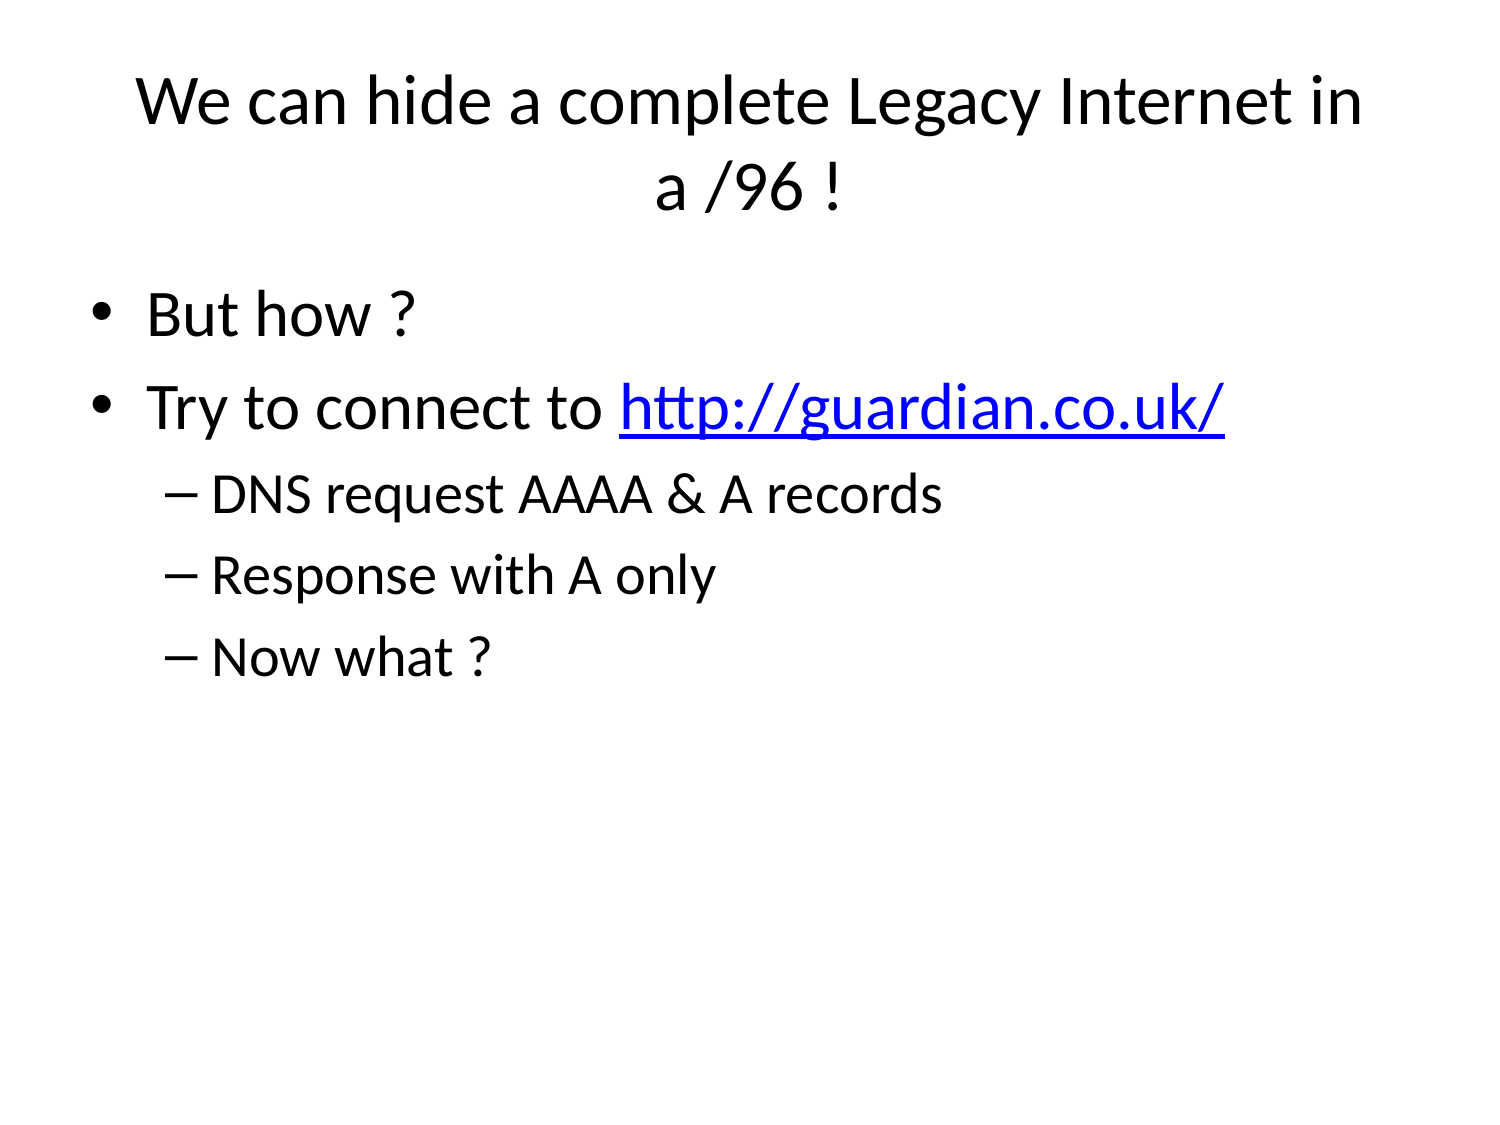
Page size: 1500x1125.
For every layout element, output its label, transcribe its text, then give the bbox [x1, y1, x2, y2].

list But how ? Try to connect to http://guardian.co.uk/ DNS request AAAA & A records Response with A only Now what ? [75, 262, 1425, 1005]
title We can hide a complete Legacy Internet in a /96 ! [75, 45, 1425, 233]
